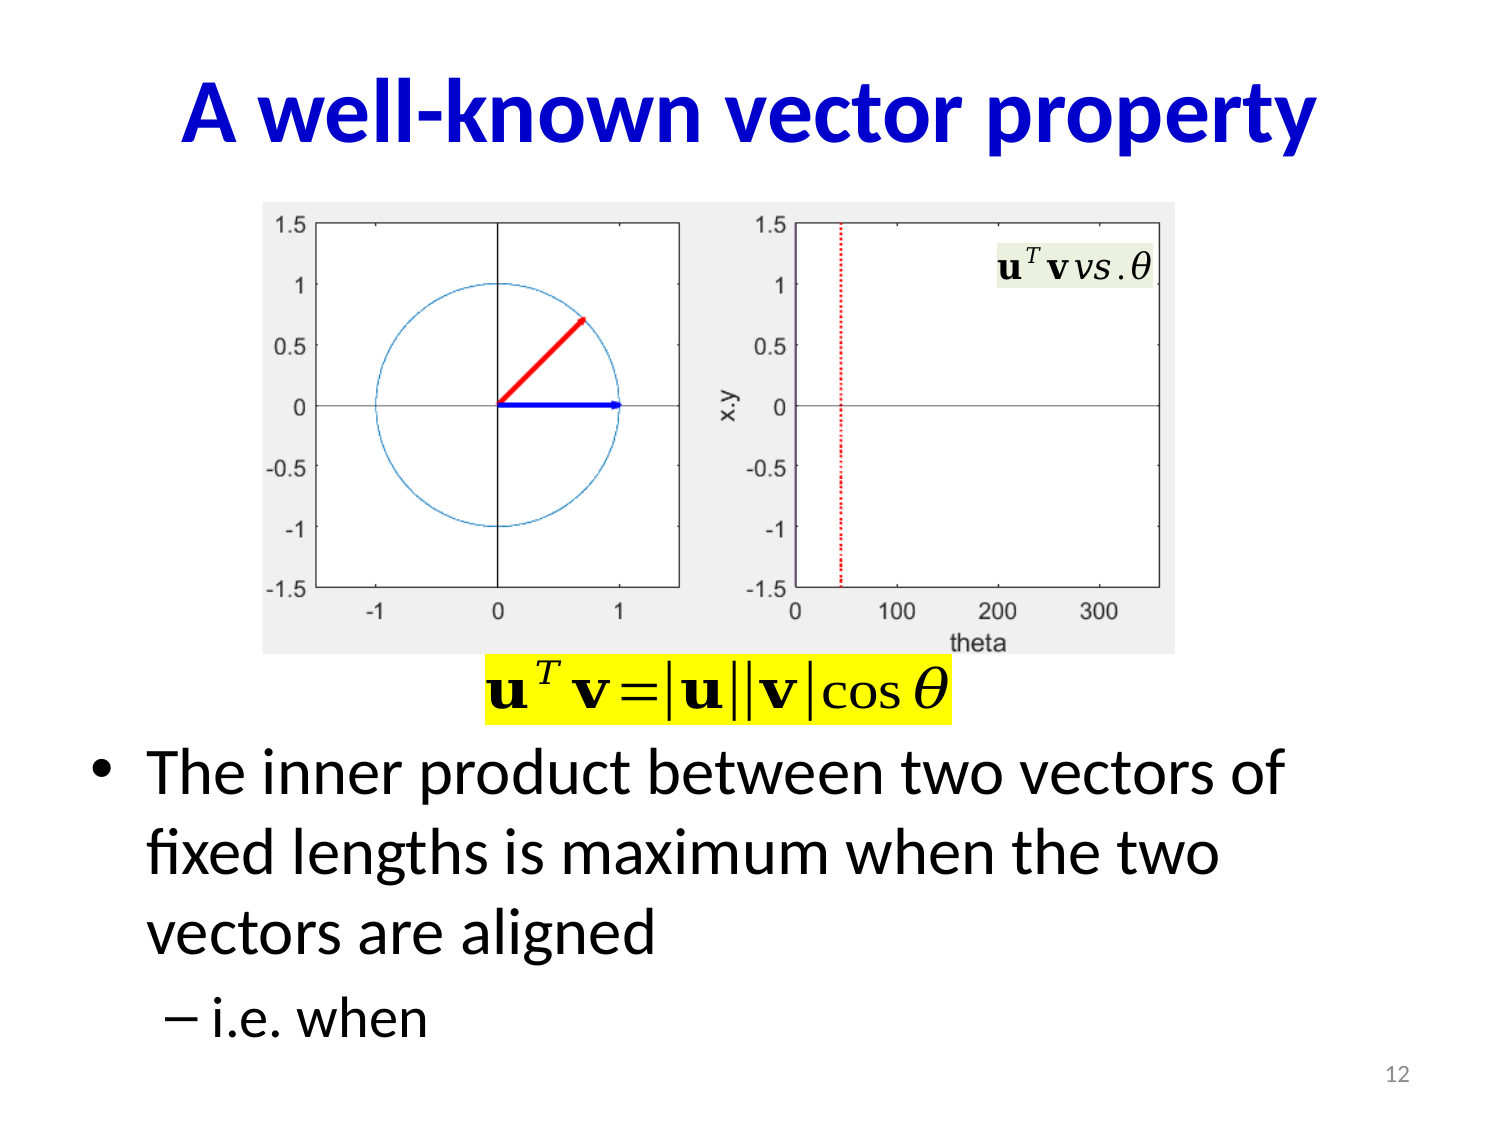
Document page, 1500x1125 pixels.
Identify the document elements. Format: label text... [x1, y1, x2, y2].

title A well-known vector property [75, 12, 1425, 200]
picture [262, 201, 1176, 655]
slide_number 12 [1074, 1042, 1425, 1103]
